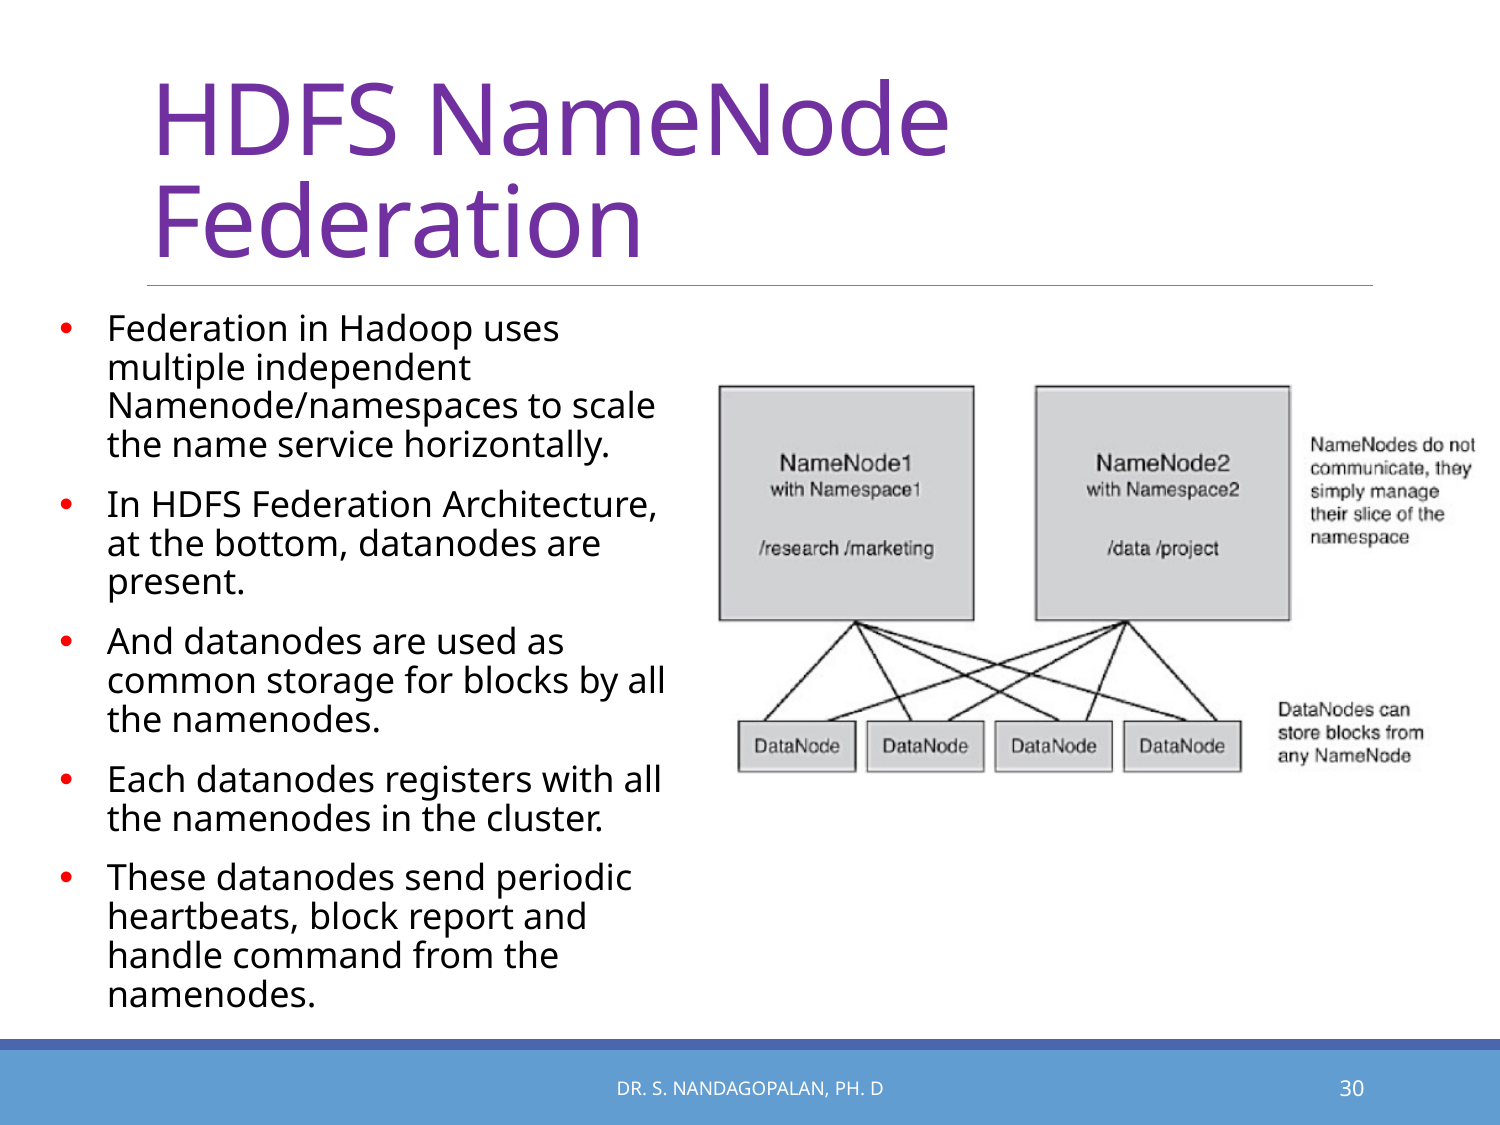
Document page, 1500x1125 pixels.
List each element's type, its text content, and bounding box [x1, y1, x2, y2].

footer Dr. S. Nandagopalan, Ph. D [453, 1059, 1047, 1120]
picture [699, 354, 1500, 781]
title HDFS NameNode Federation [135, 47, 1373, 285]
list Federation in Hadoop uses multiple independent Namenode/namespaces to scale the name service horizontally. In HDFS Federation Architecture, at the bottom, datanodes are present. And datanodes are used as common storage for blocks by all the namenodes. Each datanodes registers with all the namenodes in the cluster. These datanodes send periodic heartbeats, block report and handle command from the namenodes. [59, 302, 686, 1031]
slide_number 30 [1218, 1059, 1380, 1120]
